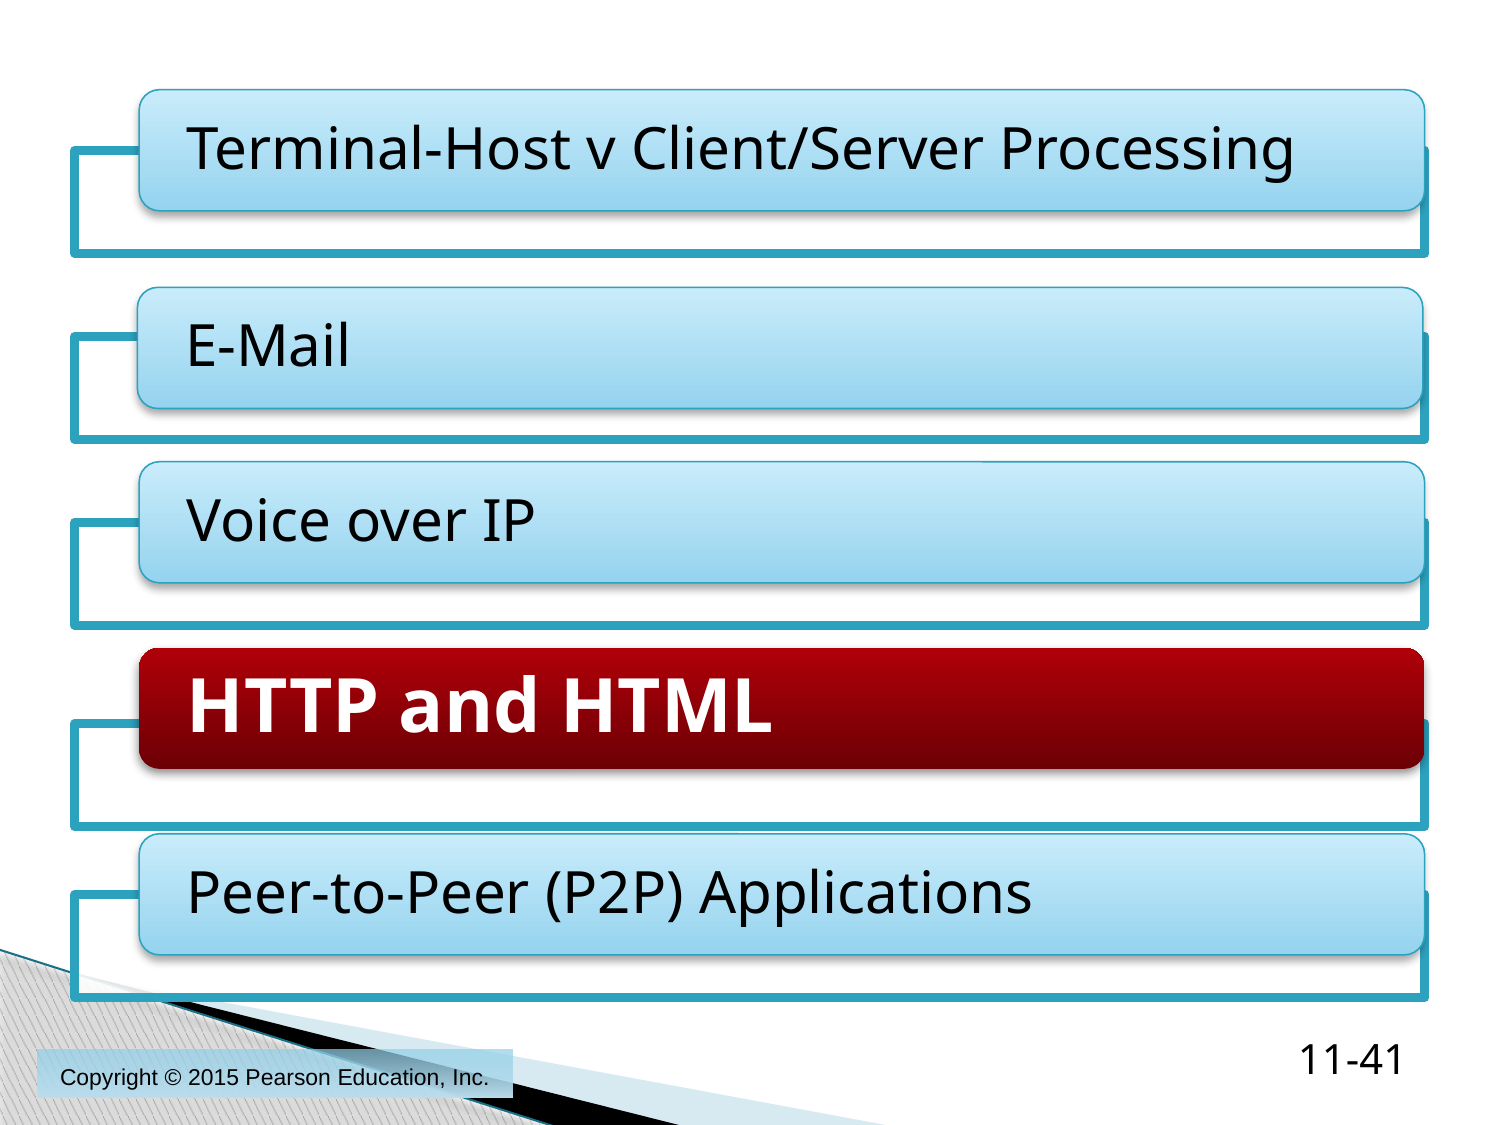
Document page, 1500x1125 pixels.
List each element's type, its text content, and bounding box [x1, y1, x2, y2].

slide_number 11-41 [1250, 1037, 1423, 1098]
footer Copyright © 2015 Pearson Education, Inc. [37, 1050, 513, 1098]
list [74, 74, 1426, 1013]
